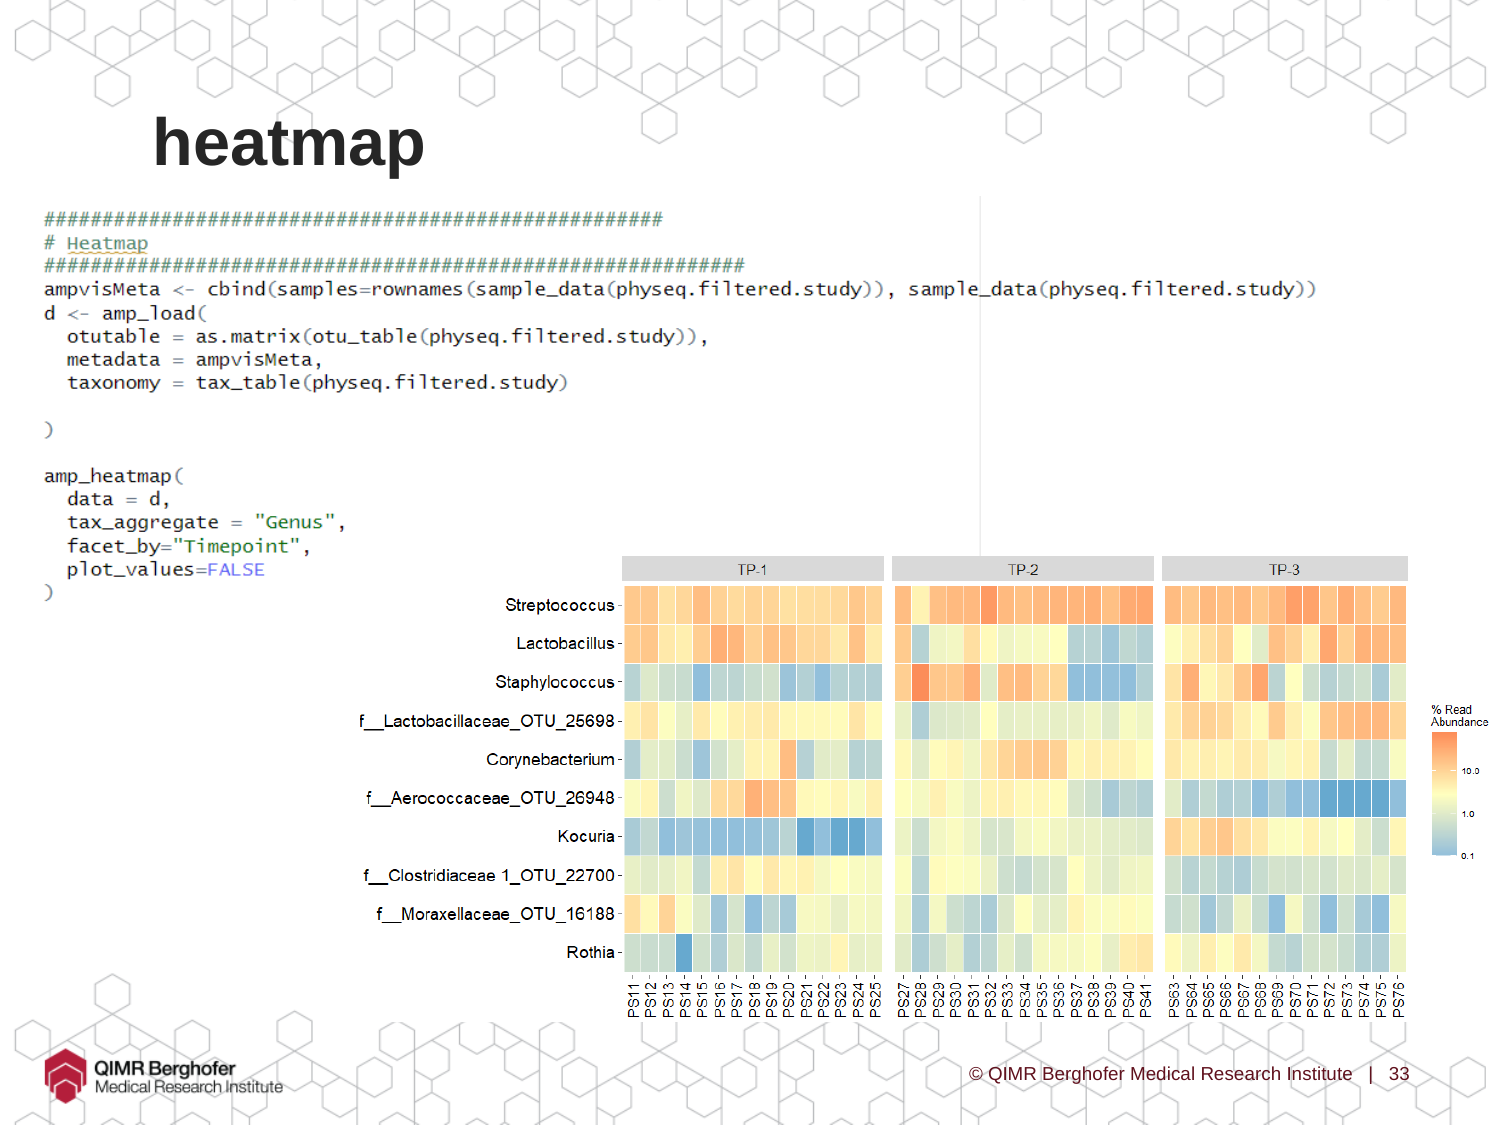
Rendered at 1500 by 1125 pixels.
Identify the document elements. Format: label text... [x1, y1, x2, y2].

title heatmap [137, 45, 1425, 233]
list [40, 196, 1329, 607]
footer © QIMR Berghofer Medical Research Institute | 33 [512, 1042, 1425, 1103]
picture [0, 0, 1500, 1125]
